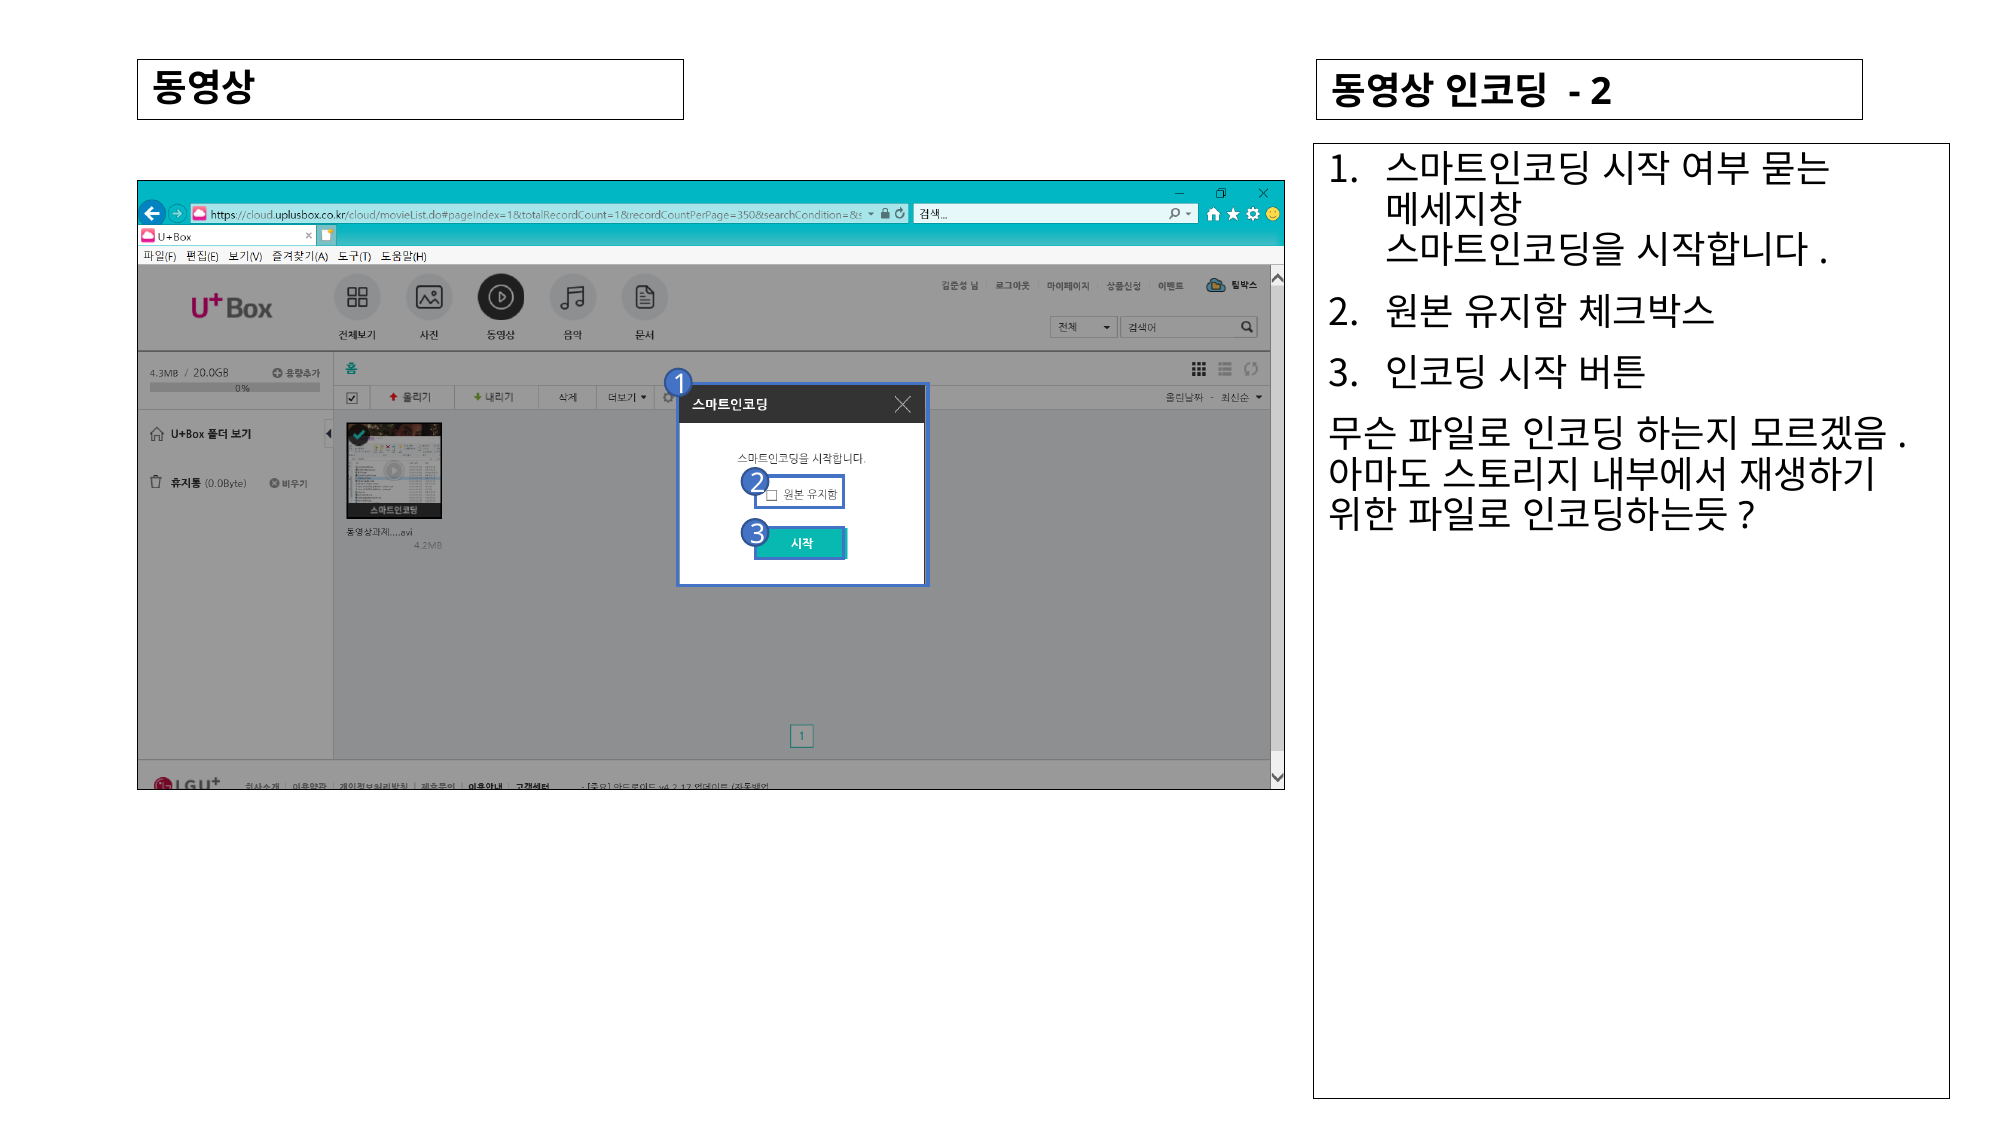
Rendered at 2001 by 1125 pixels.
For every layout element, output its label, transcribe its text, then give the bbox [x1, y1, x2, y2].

list 동영상 인코딩 - 2 [1316, 59, 1863, 120]
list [137, 180, 1285, 790]
title 동영상 [137, 59, 684, 120]
list 스마트인코딩 시작 여부 묻는 메세지창 스마트인코딩을 시작합니다. 원본 유지함 체크박스 인코딩 시작 버튼 무슨 파일로 인코딩 하는지 모르겠음. 아마도 스토리지 내부에서 재생하기 위한 파일로 인코딩하는듯? [1313, 143, 1950, 1099]
